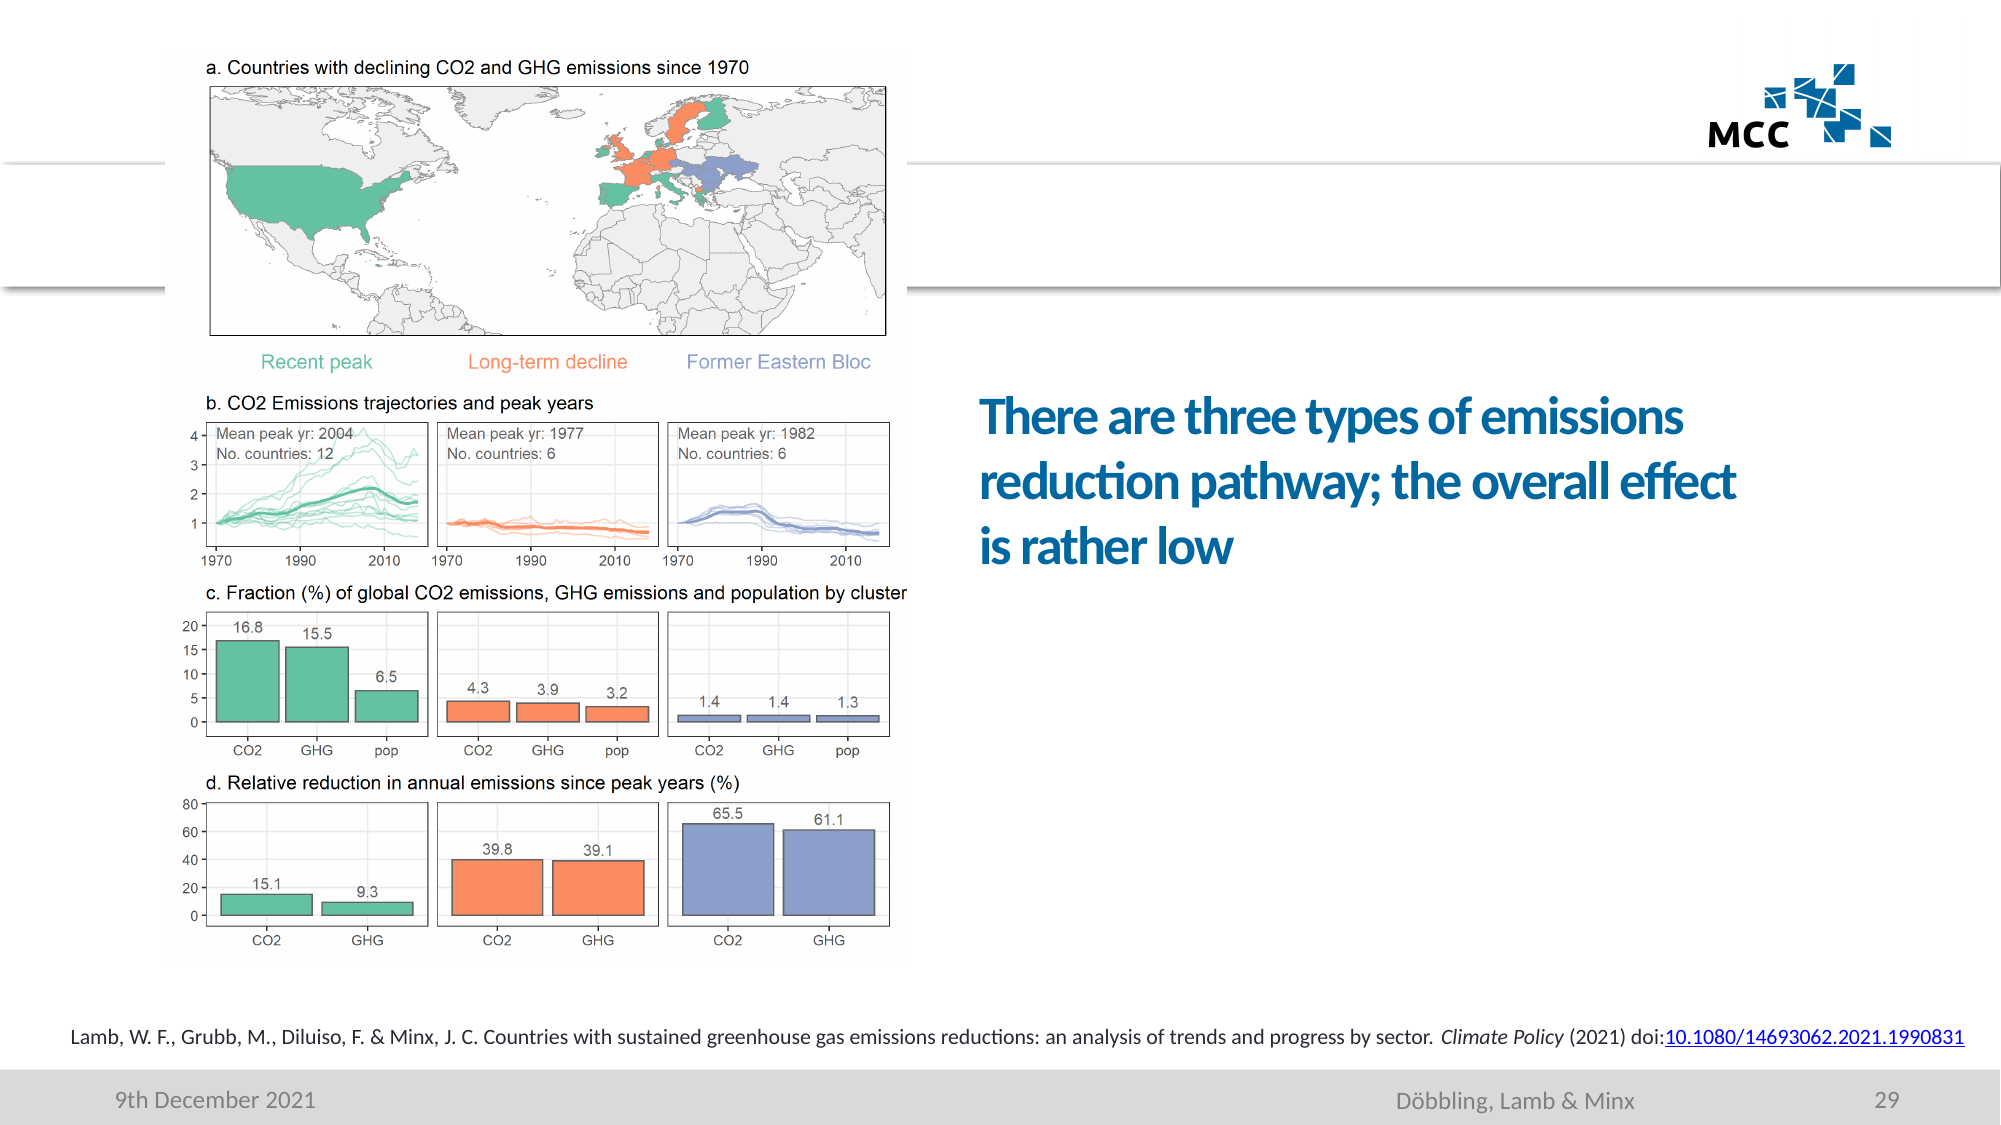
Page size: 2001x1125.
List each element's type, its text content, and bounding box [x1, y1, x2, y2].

text_box Lamb, W. F., Grubb, M., Diluiso, F. & Minx, J. C. Countries with sustained greenhouse gas emissions reductions: an analysis of trends and progress by sector. Climate Policy (2021) doi:10.1080/14693062.2021.1990831 [55, 1015, 1980, 1056]
picture [165, 51, 907, 965]
picture [1700, 16, 1962, 155]
title There are three types of emissions reduction pathway; the overall effect is rather low [964, 266, 1753, 689]
